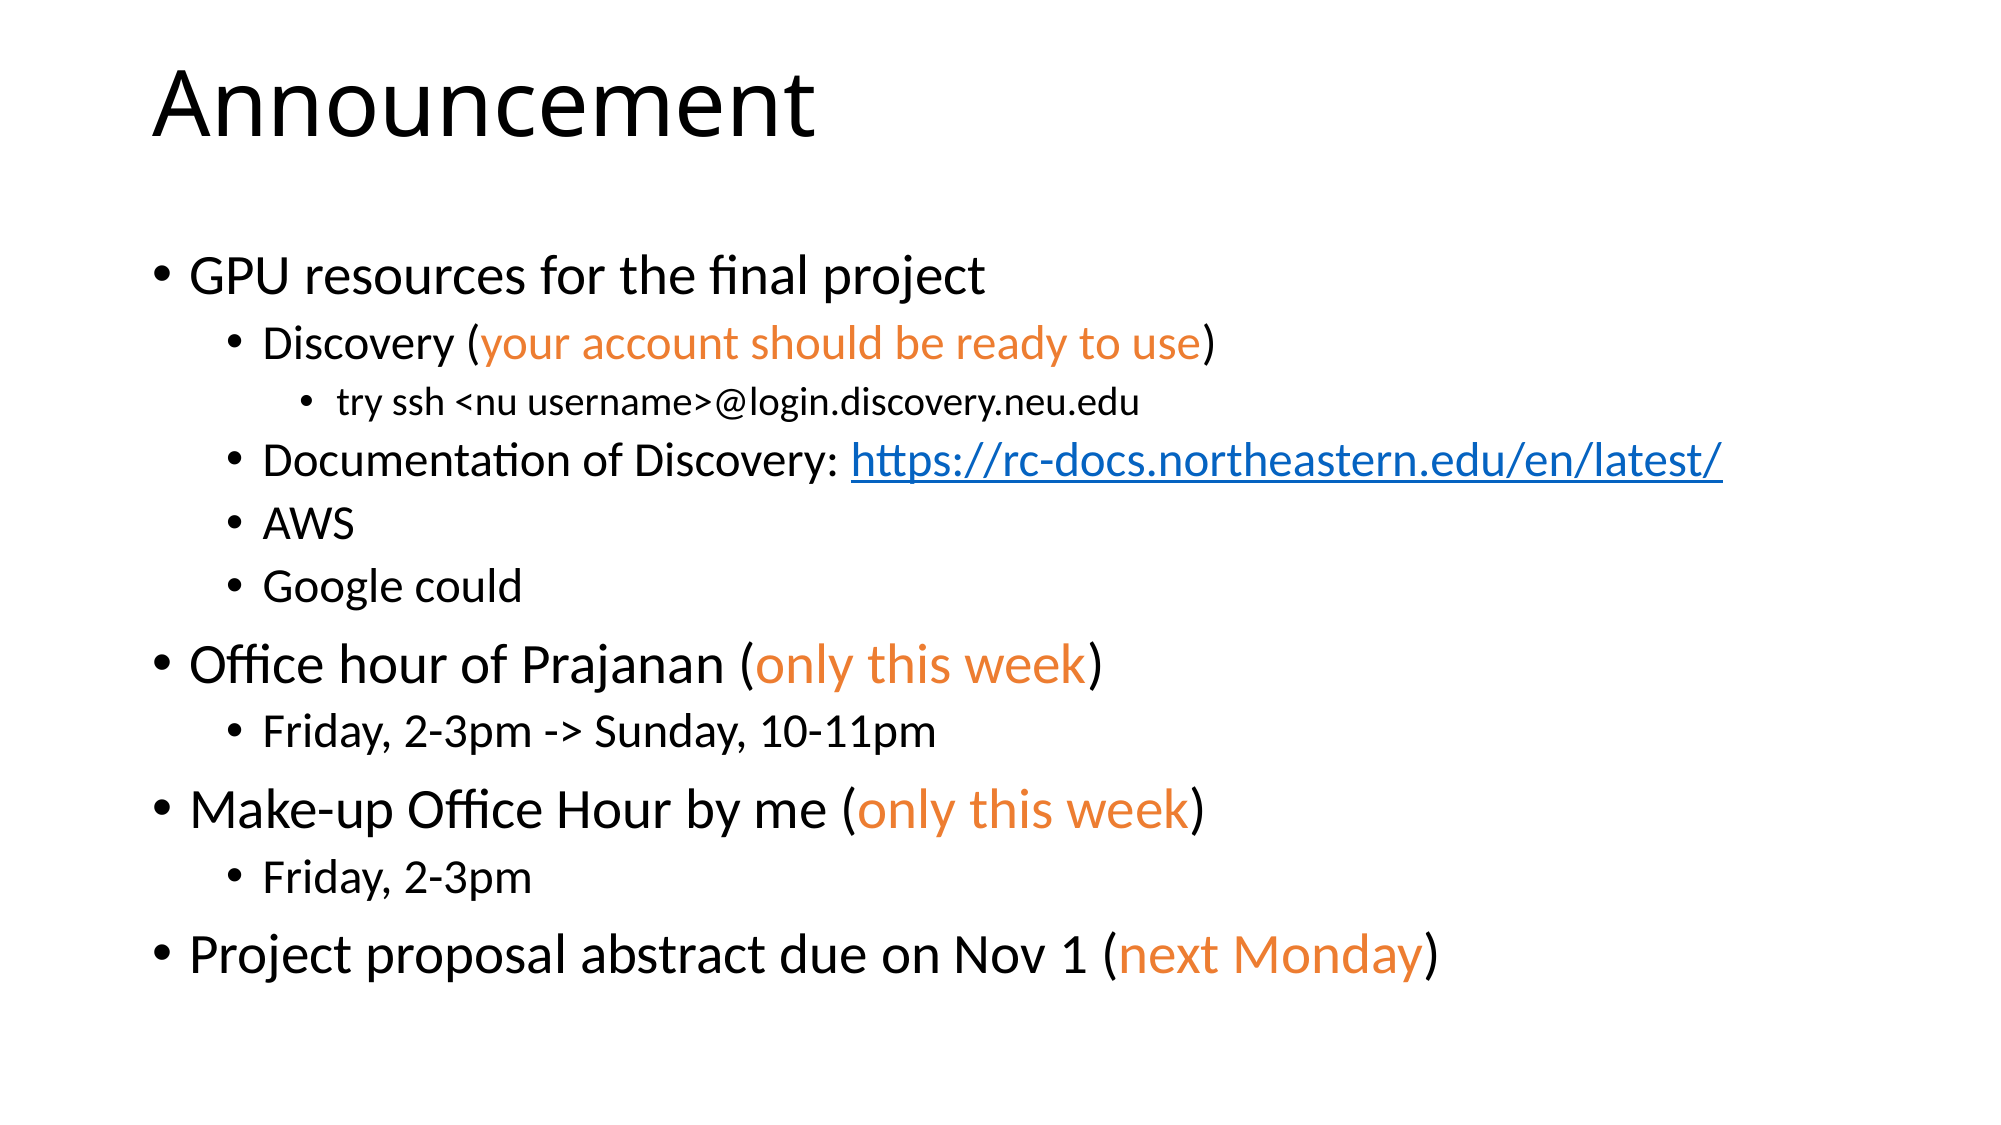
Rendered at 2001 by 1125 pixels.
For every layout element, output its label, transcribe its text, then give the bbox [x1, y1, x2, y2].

list GPU resources for the final project Discovery (your account should be ready to use) try ssh <nu username>@login.discovery.neu.edu Documentation of Discovery: https://rc-docs.northeastern.edu/en/latest/ AWS Google could Office hour of Prajanan (only this week) Friday, 2-3pm -> Sunday, 10-11pm Make-up Office Hour by me (only this week) Friday, 2-3pm Project proposal abstract due on Nov 1 (next Monday) [137, 237, 1863, 996]
title Announcement [137, 0, 1863, 216]
